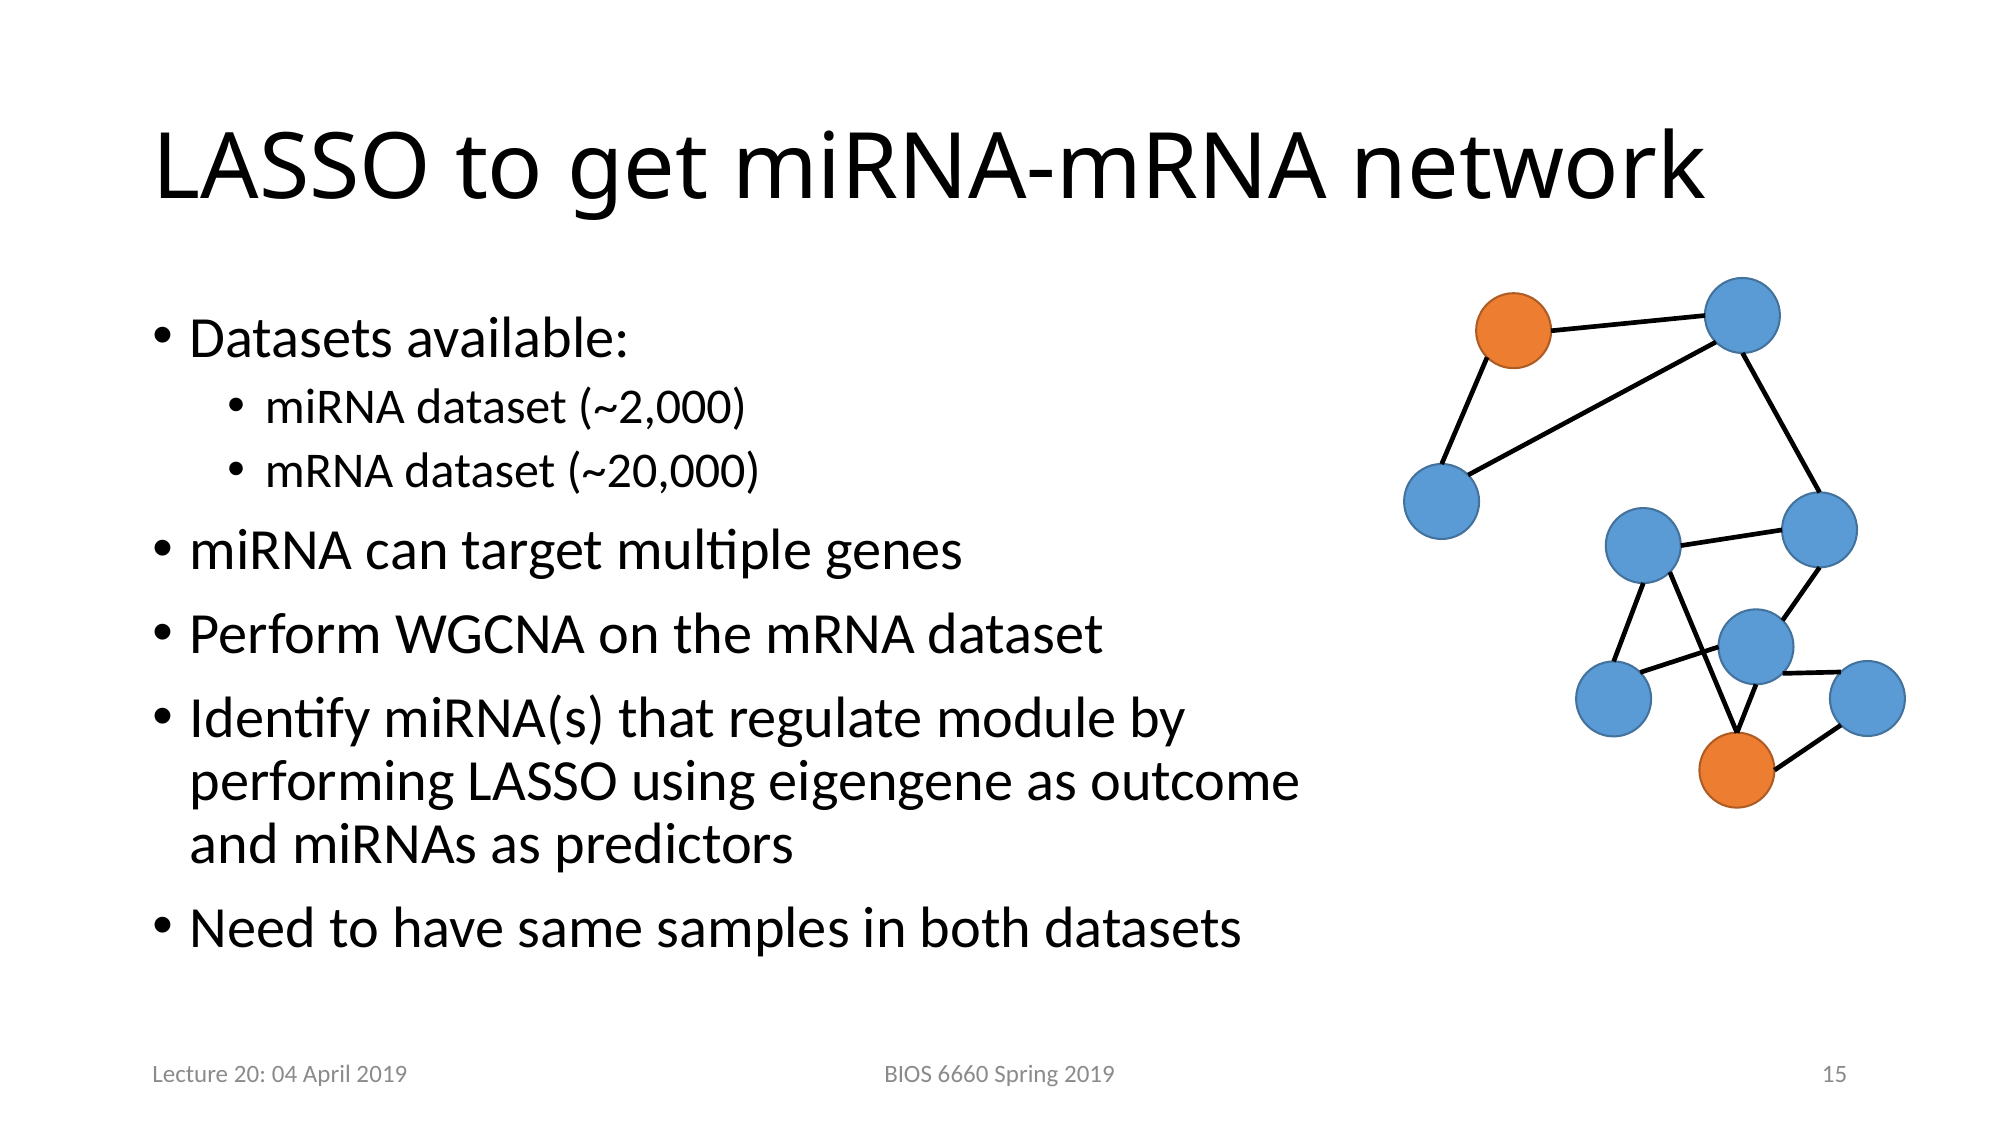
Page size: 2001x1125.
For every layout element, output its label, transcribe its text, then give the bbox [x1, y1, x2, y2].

text_box [1704, 276, 1781, 354]
text_box [1737, 608, 1795, 686]
text_box [1781, 491, 1859, 569]
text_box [1680, 529, 1783, 546]
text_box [1737, 684, 1757, 733]
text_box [1782, 567, 1820, 621]
text_box [1828, 659, 1906, 738]
slide_number 15 [1412, 1042, 1863, 1103]
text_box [1774, 724, 1841, 771]
text_box [1604, 507, 1682, 584]
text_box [1551, 315, 1706, 331]
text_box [1742, 352, 1820, 493]
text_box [1441, 357, 1468, 464]
text_box [1575, 660, 1653, 738]
list Datasets available: miRNA dataset (~2,000) mRNA dataset (~20,000) miRNA can target multiple genes Perform WGCNA on the mRNA dataset Identify miRNA(s) that regulate module by performing LASSO using eigengene as outcome and miRNAs as predictors Need to have same samples in both datasets [137, 299, 1333, 1014]
text_box [1403, 463, 1481, 541]
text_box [1669, 572, 1737, 733]
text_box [1468, 341, 1716, 475]
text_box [1613, 583, 1644, 662]
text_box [1640, 646, 1719, 673]
footer BIOS 6660 Spring 2019 [662, 1042, 1338, 1103]
title LASSO to get miRNA-mRNA network [137, 59, 1863, 278]
text_box [1475, 292, 1552, 341]
text_box [1698, 733, 1776, 809]
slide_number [137, 1042, 588, 1103]
